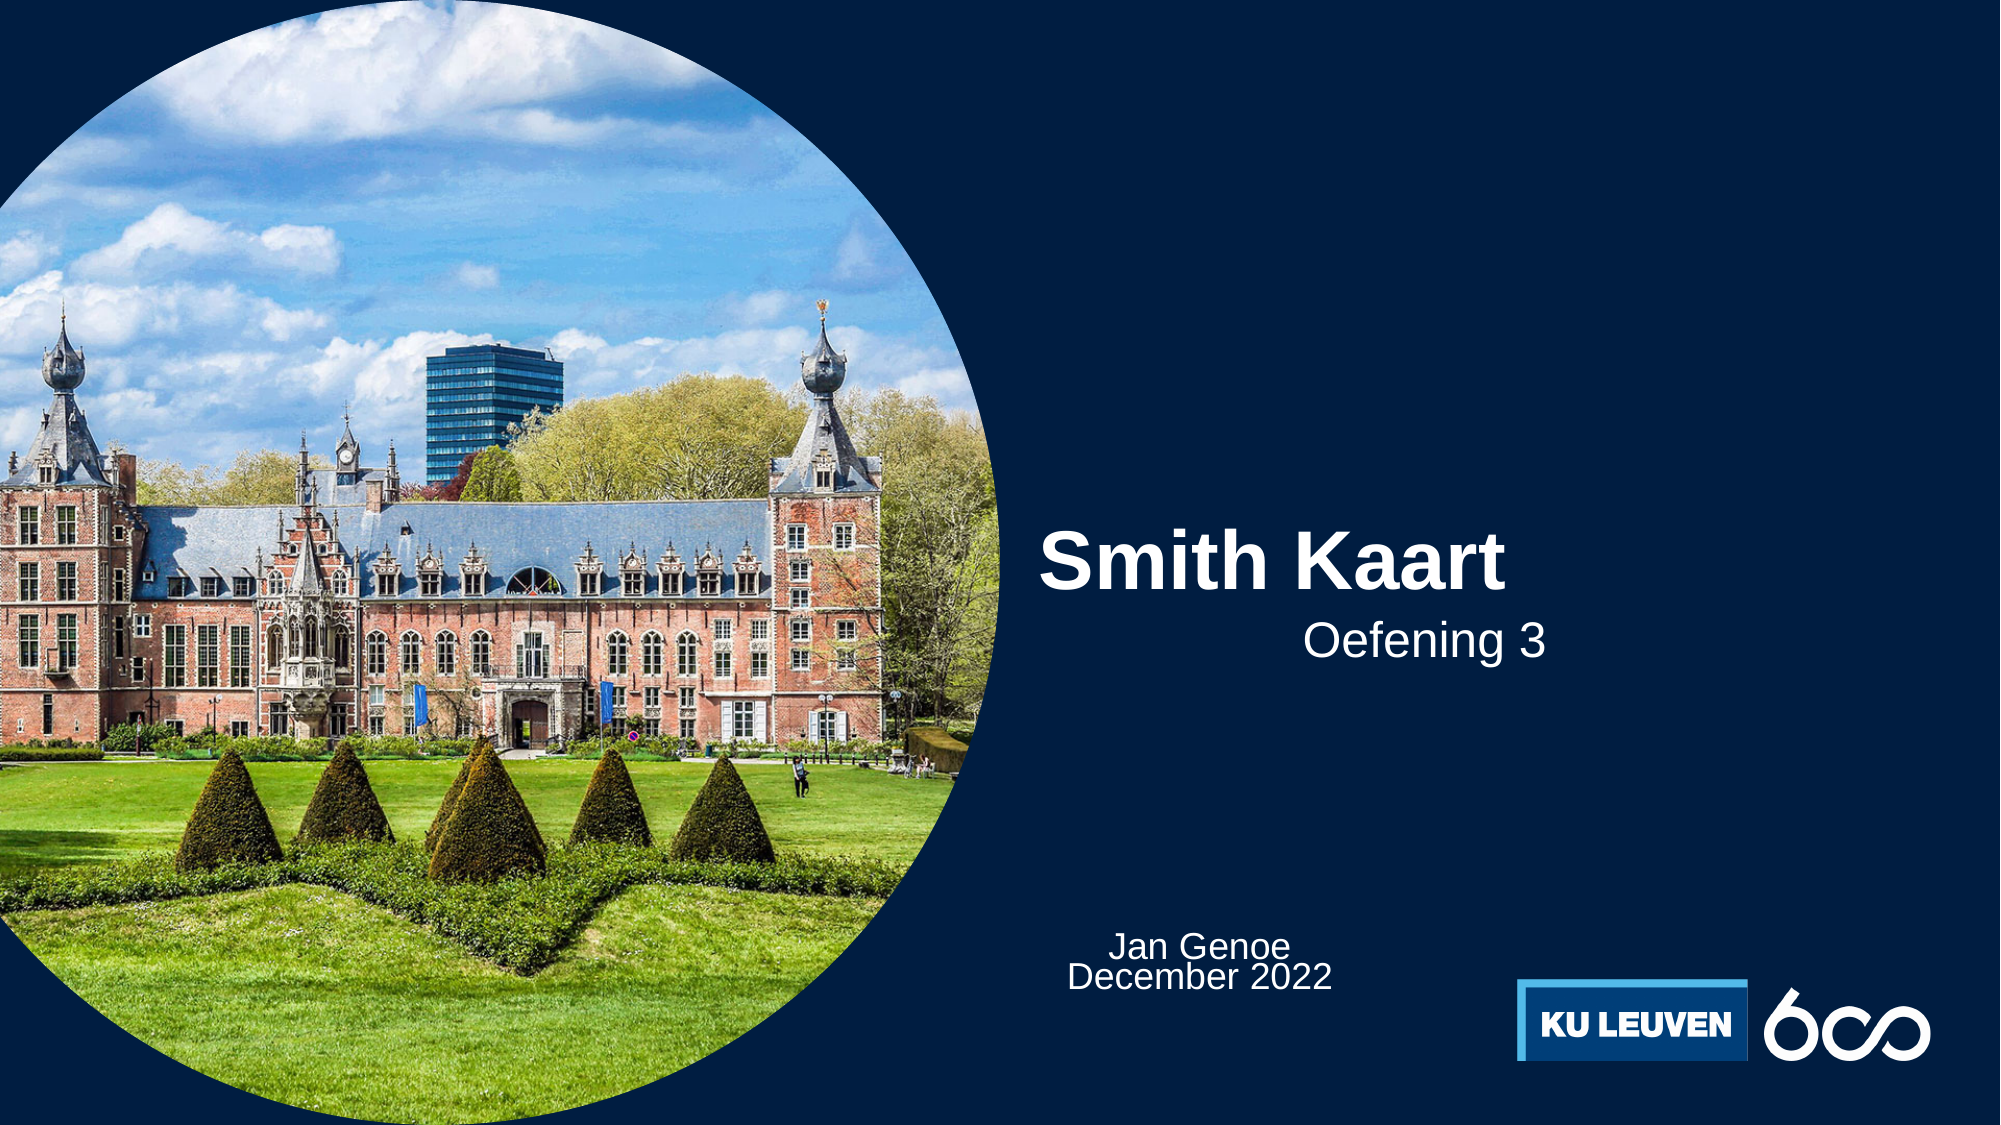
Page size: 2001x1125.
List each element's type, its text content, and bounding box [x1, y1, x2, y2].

picture [0, 0, 1000, 1125]
picture [1517, 979, 1931, 1061]
text_box Oefening 3 [1287, 599, 1563, 675]
text_box Jan Genoe [1093, 914, 1307, 944]
text_box December 2022 [1052, 944, 1348, 1005]
title Smith Kaart [1039, 283, 1906, 842]
